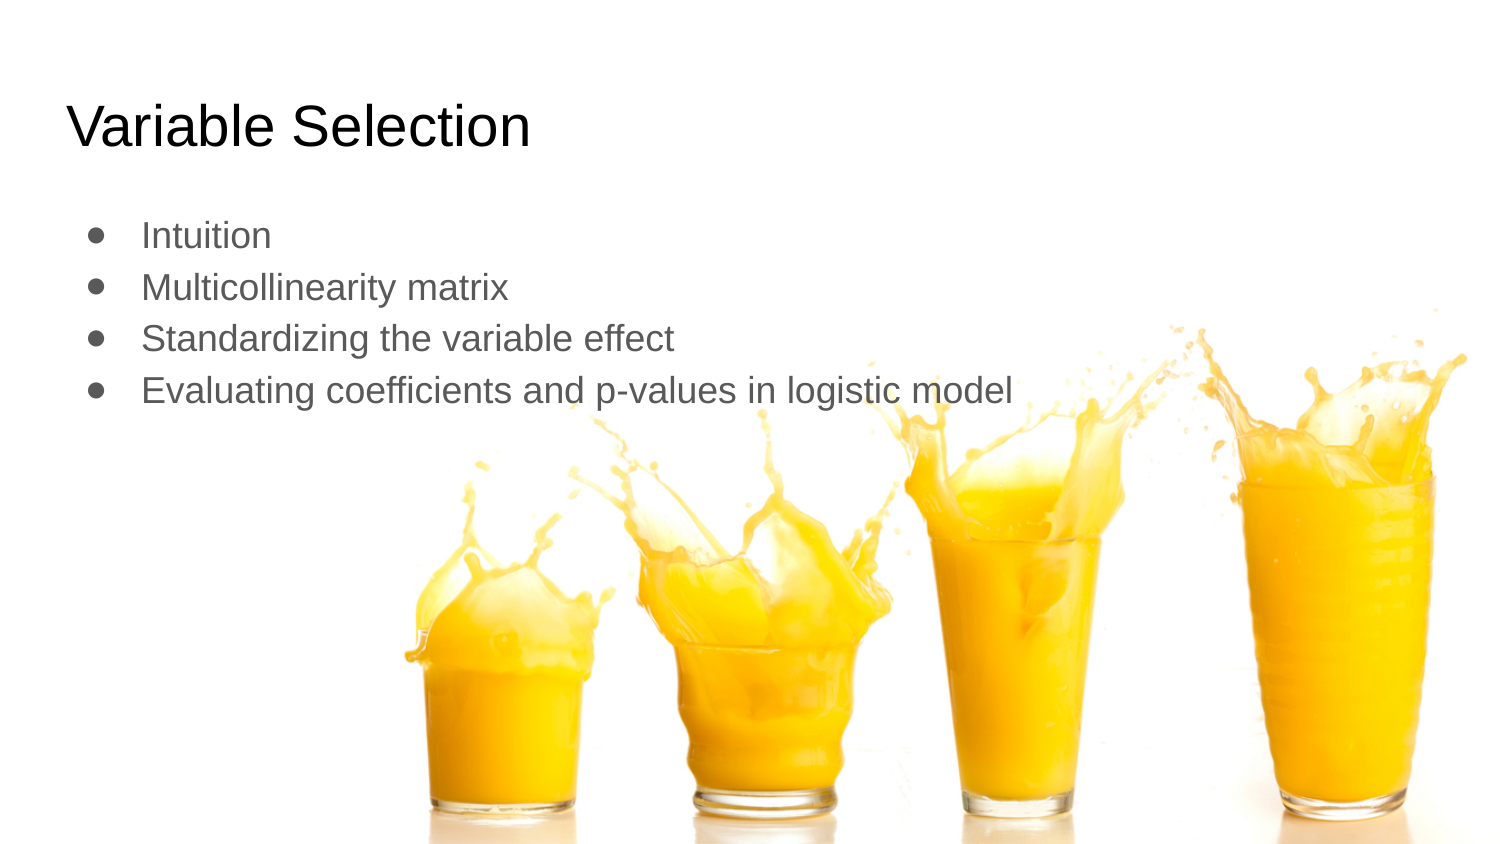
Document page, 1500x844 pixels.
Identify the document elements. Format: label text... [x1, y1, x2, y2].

picture [386, 308, 1500, 844]
title Variable Selection [51, 72, 1449, 167]
list Intuition Multicollinearity matrix Standardizing the variable effect Evaluating coefficients and p-values in logistic model [51, 189, 1449, 750]
